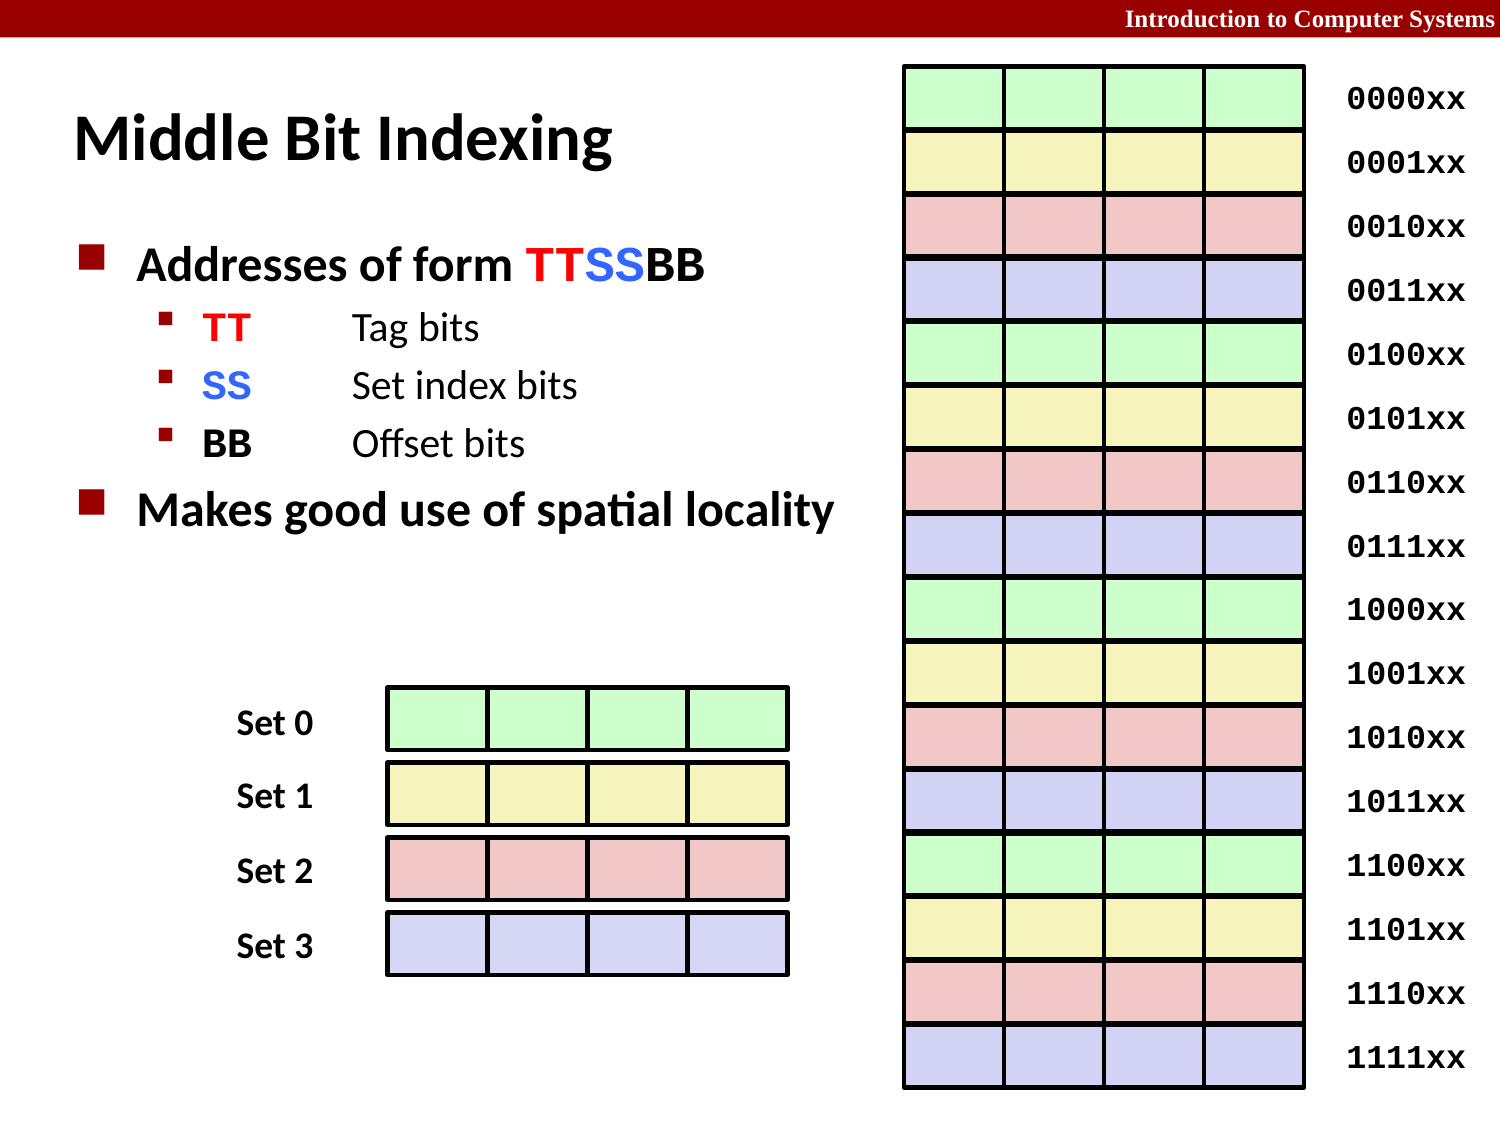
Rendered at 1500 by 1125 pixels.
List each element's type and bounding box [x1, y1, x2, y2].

list [64, 223, 902, 401]
text_box [1324, 704, 1488, 767]
text_box [387, 912, 788, 976]
text_box [387, 762, 788, 826]
text_box [387, 687, 788, 751]
text_box [387, 837, 788, 901]
text_box [1324, 576, 1488, 639]
text_box [199, 912, 350, 975]
text_box [199, 762, 350, 825]
text_box [1324, 65, 1488, 128]
text_box [1324, 129, 1488, 511]
text_box [199, 688, 350, 752]
text_box [1324, 640, 1488, 703]
title [58, 71, 876, 197]
text_box [199, 837, 350, 900]
text_box [1324, 768, 1488, 1086]
text_box [1324, 512, 1488, 575]
text_box [903, 66, 1305, 1088]
